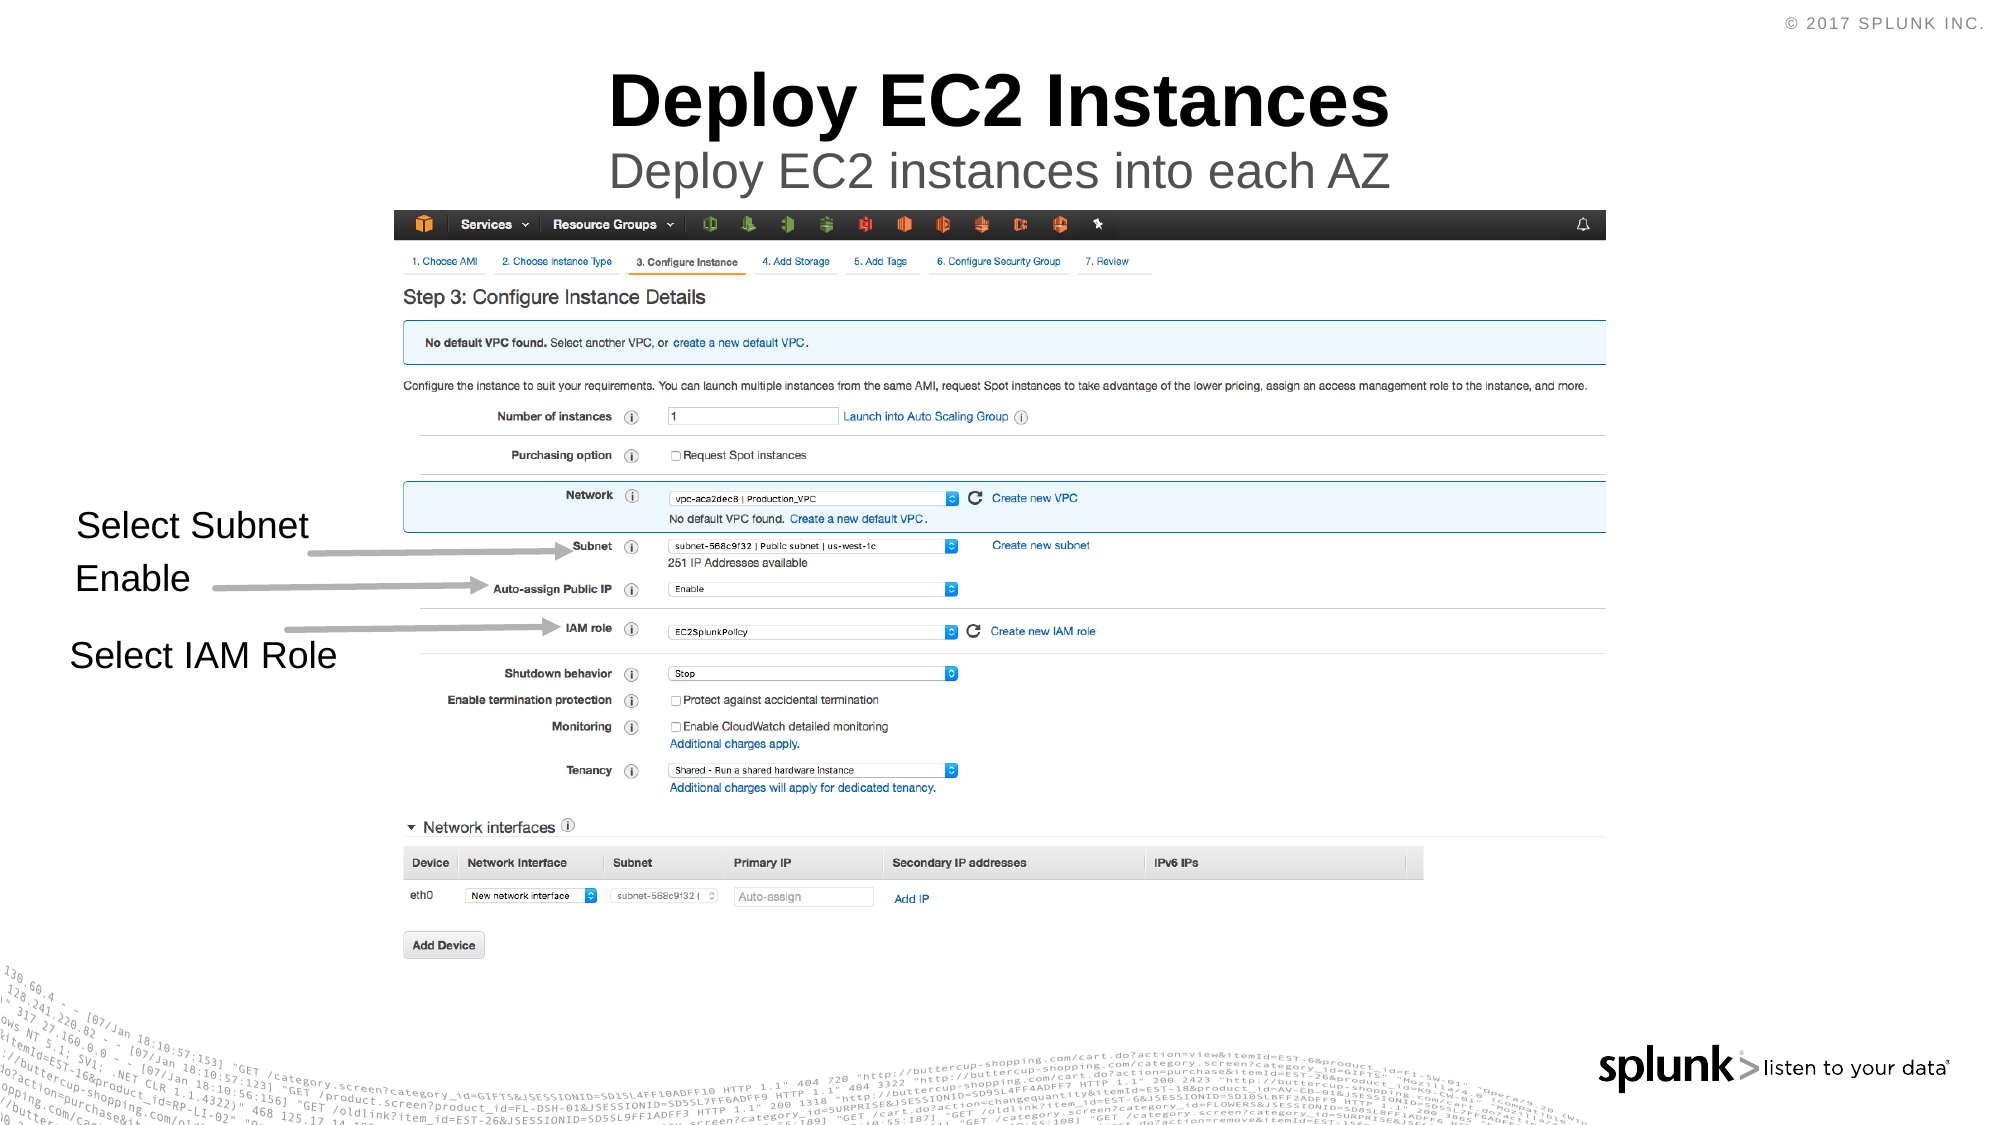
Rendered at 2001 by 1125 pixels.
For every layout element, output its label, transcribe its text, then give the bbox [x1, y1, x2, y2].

text_box Select Subnet [76, 501, 310, 547]
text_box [215, 585, 490, 589]
picture [0, 0, 2000, 1125]
subtitle Deploy EC2 instances into each AZ [74, 144, 1926, 190]
text_box Enable [74, 553, 204, 599]
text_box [310, 550, 574, 554]
text_box Select IAM Role [69, 631, 353, 677]
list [394, 210, 1606, 969]
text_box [287, 626, 561, 630]
title Deploy EC2 Instances [74, 50, 1926, 124]
